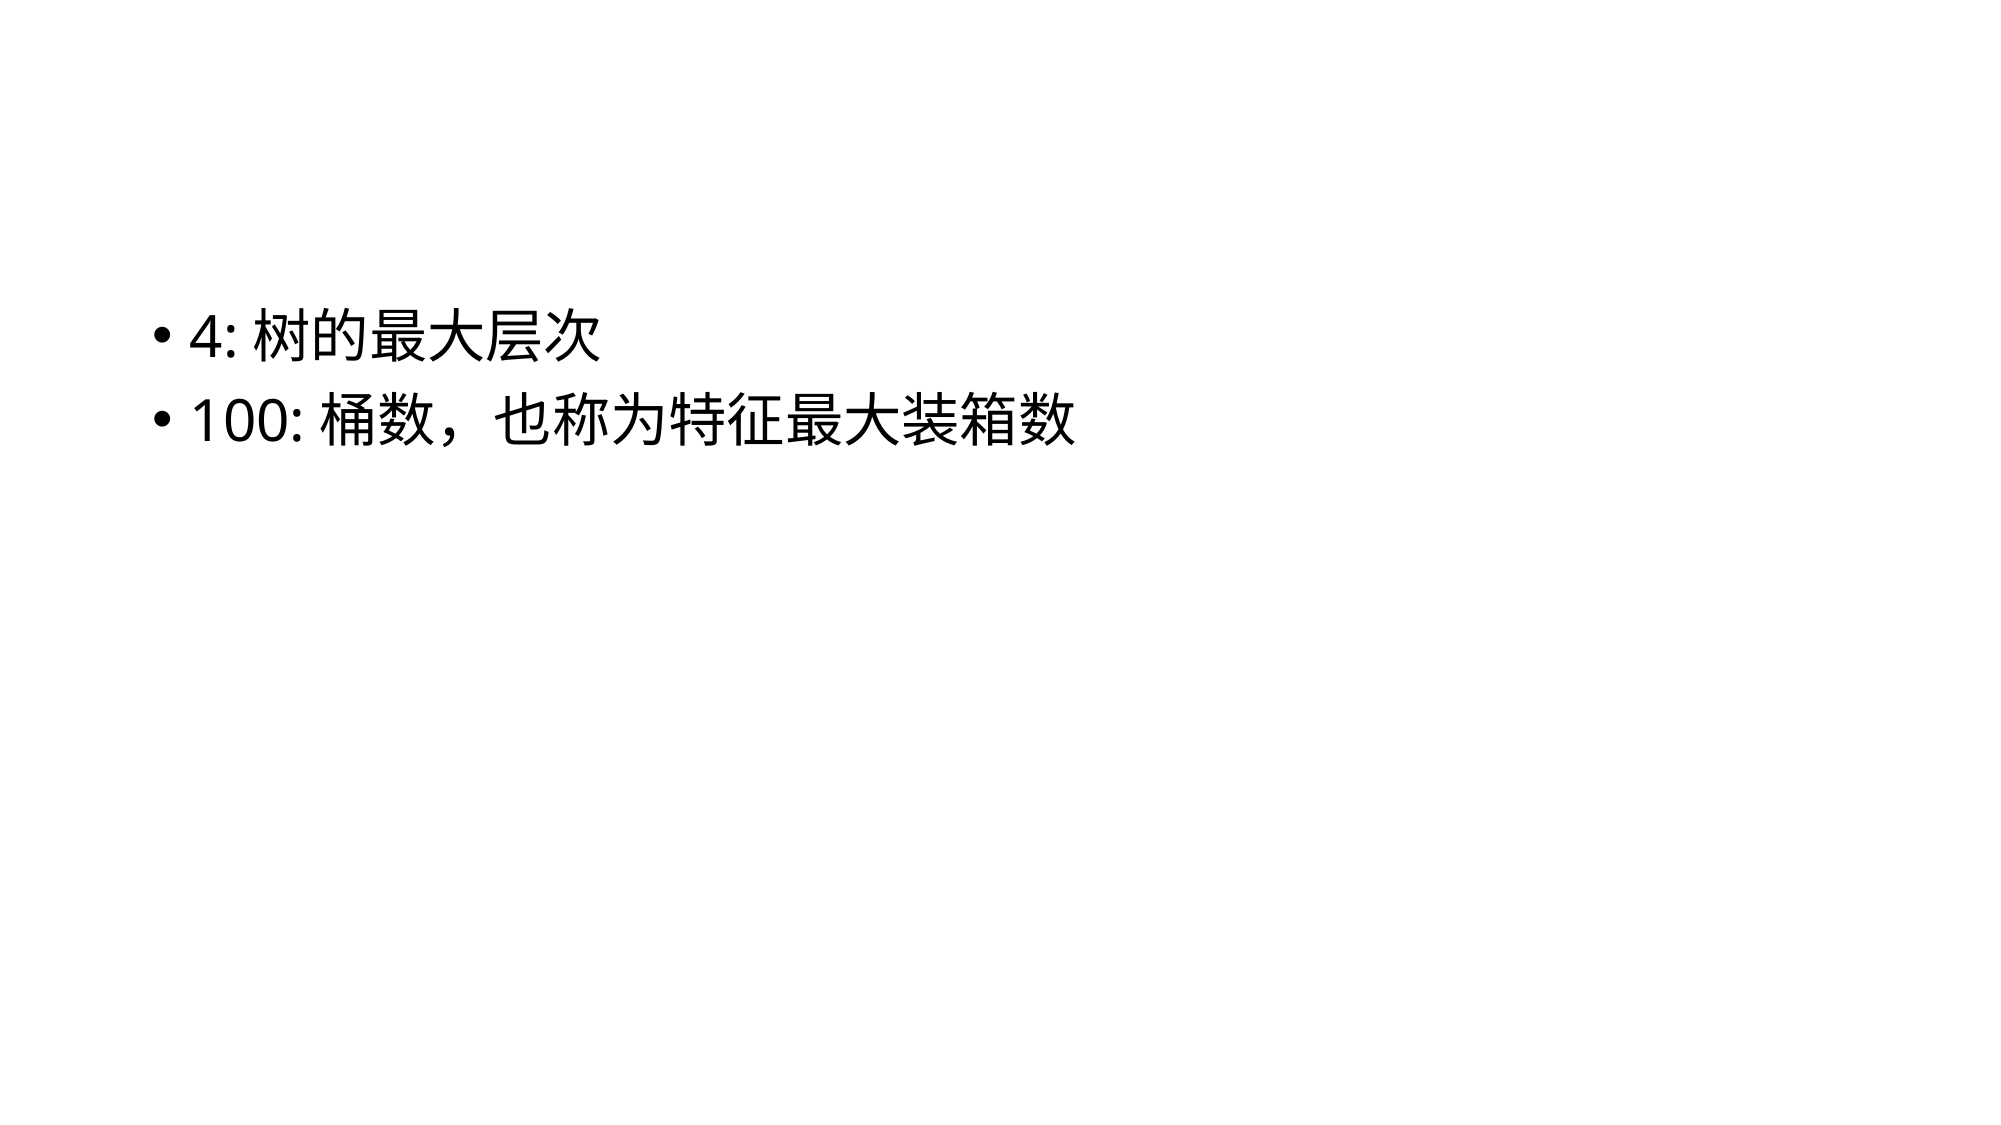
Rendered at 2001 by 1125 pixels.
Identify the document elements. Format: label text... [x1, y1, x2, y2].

list 4:树的最大层次 100:桶数，也称为特征最大装箱数 [137, 299, 1863, 1014]
